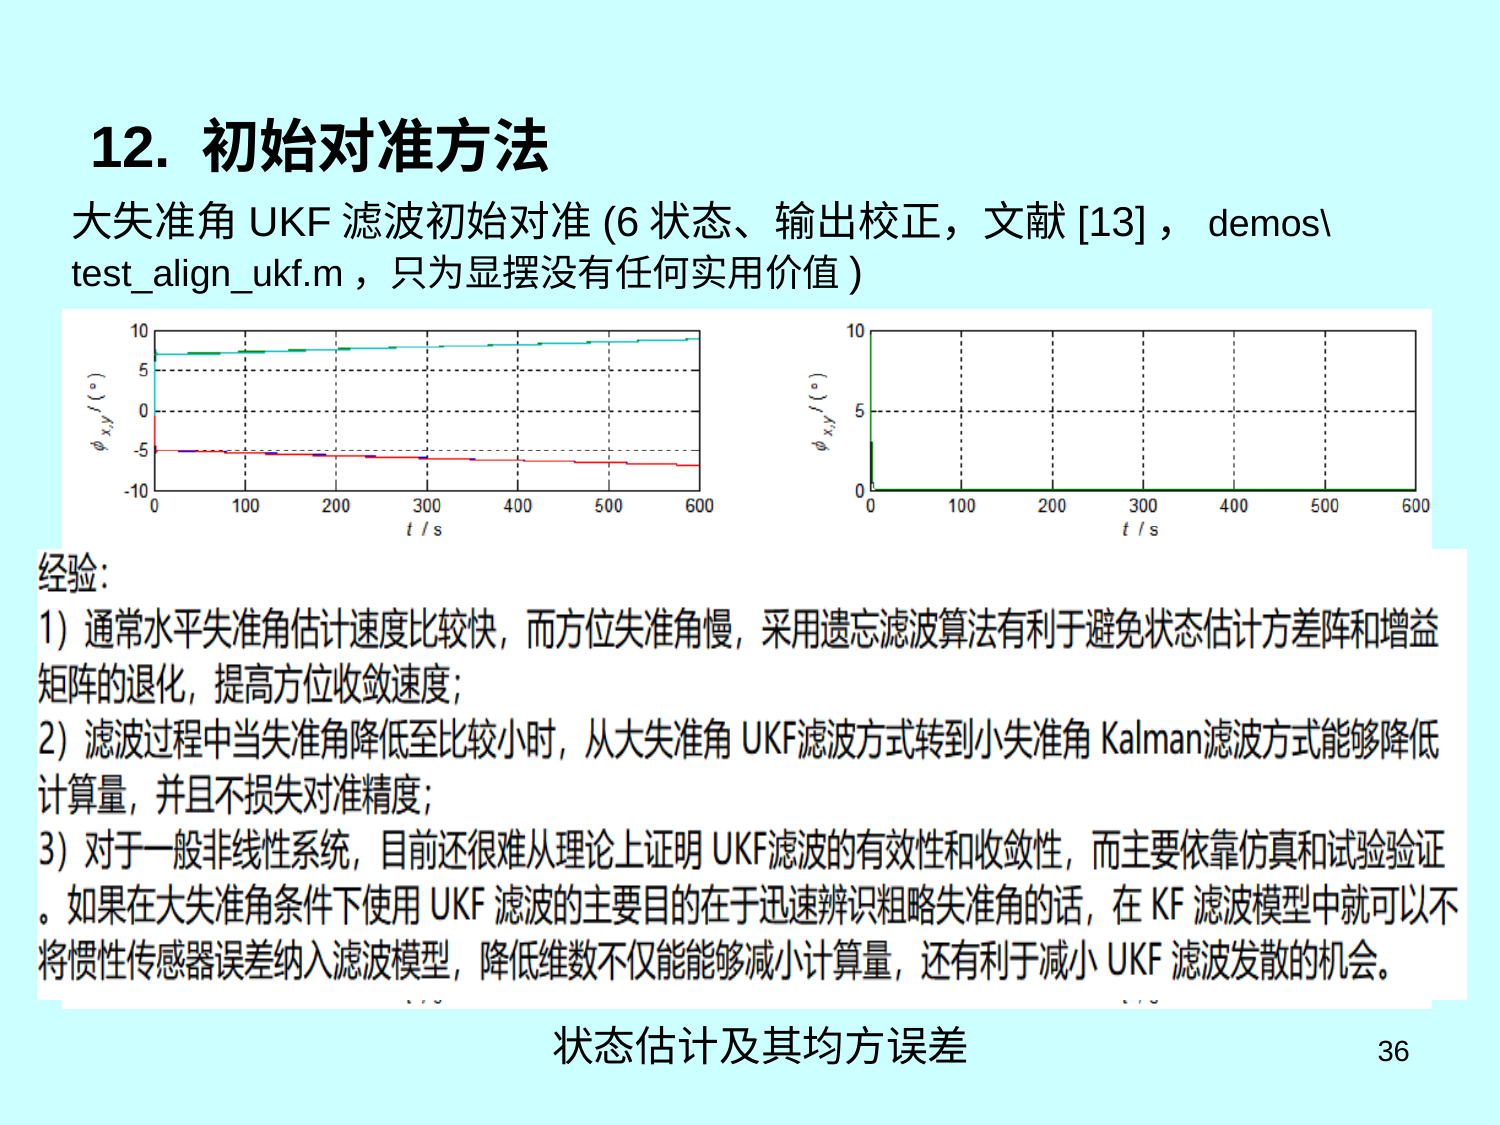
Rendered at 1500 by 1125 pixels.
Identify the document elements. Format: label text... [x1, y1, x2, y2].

text_box 大失准角UKF滤波初始对准(6状态、输出校正，文献[13]，demos\test_align_ukf.m，只为显摆没有任何实用价值) [56, 187, 1438, 302]
slide_number 36 [1074, 1024, 1425, 1103]
picture [37, 309, 1467, 1010]
title 12. 初始对准方法 [74, 49, 1487, 238]
text_box 状态估计及其均方误差 [537, 1011, 1049, 1077]
